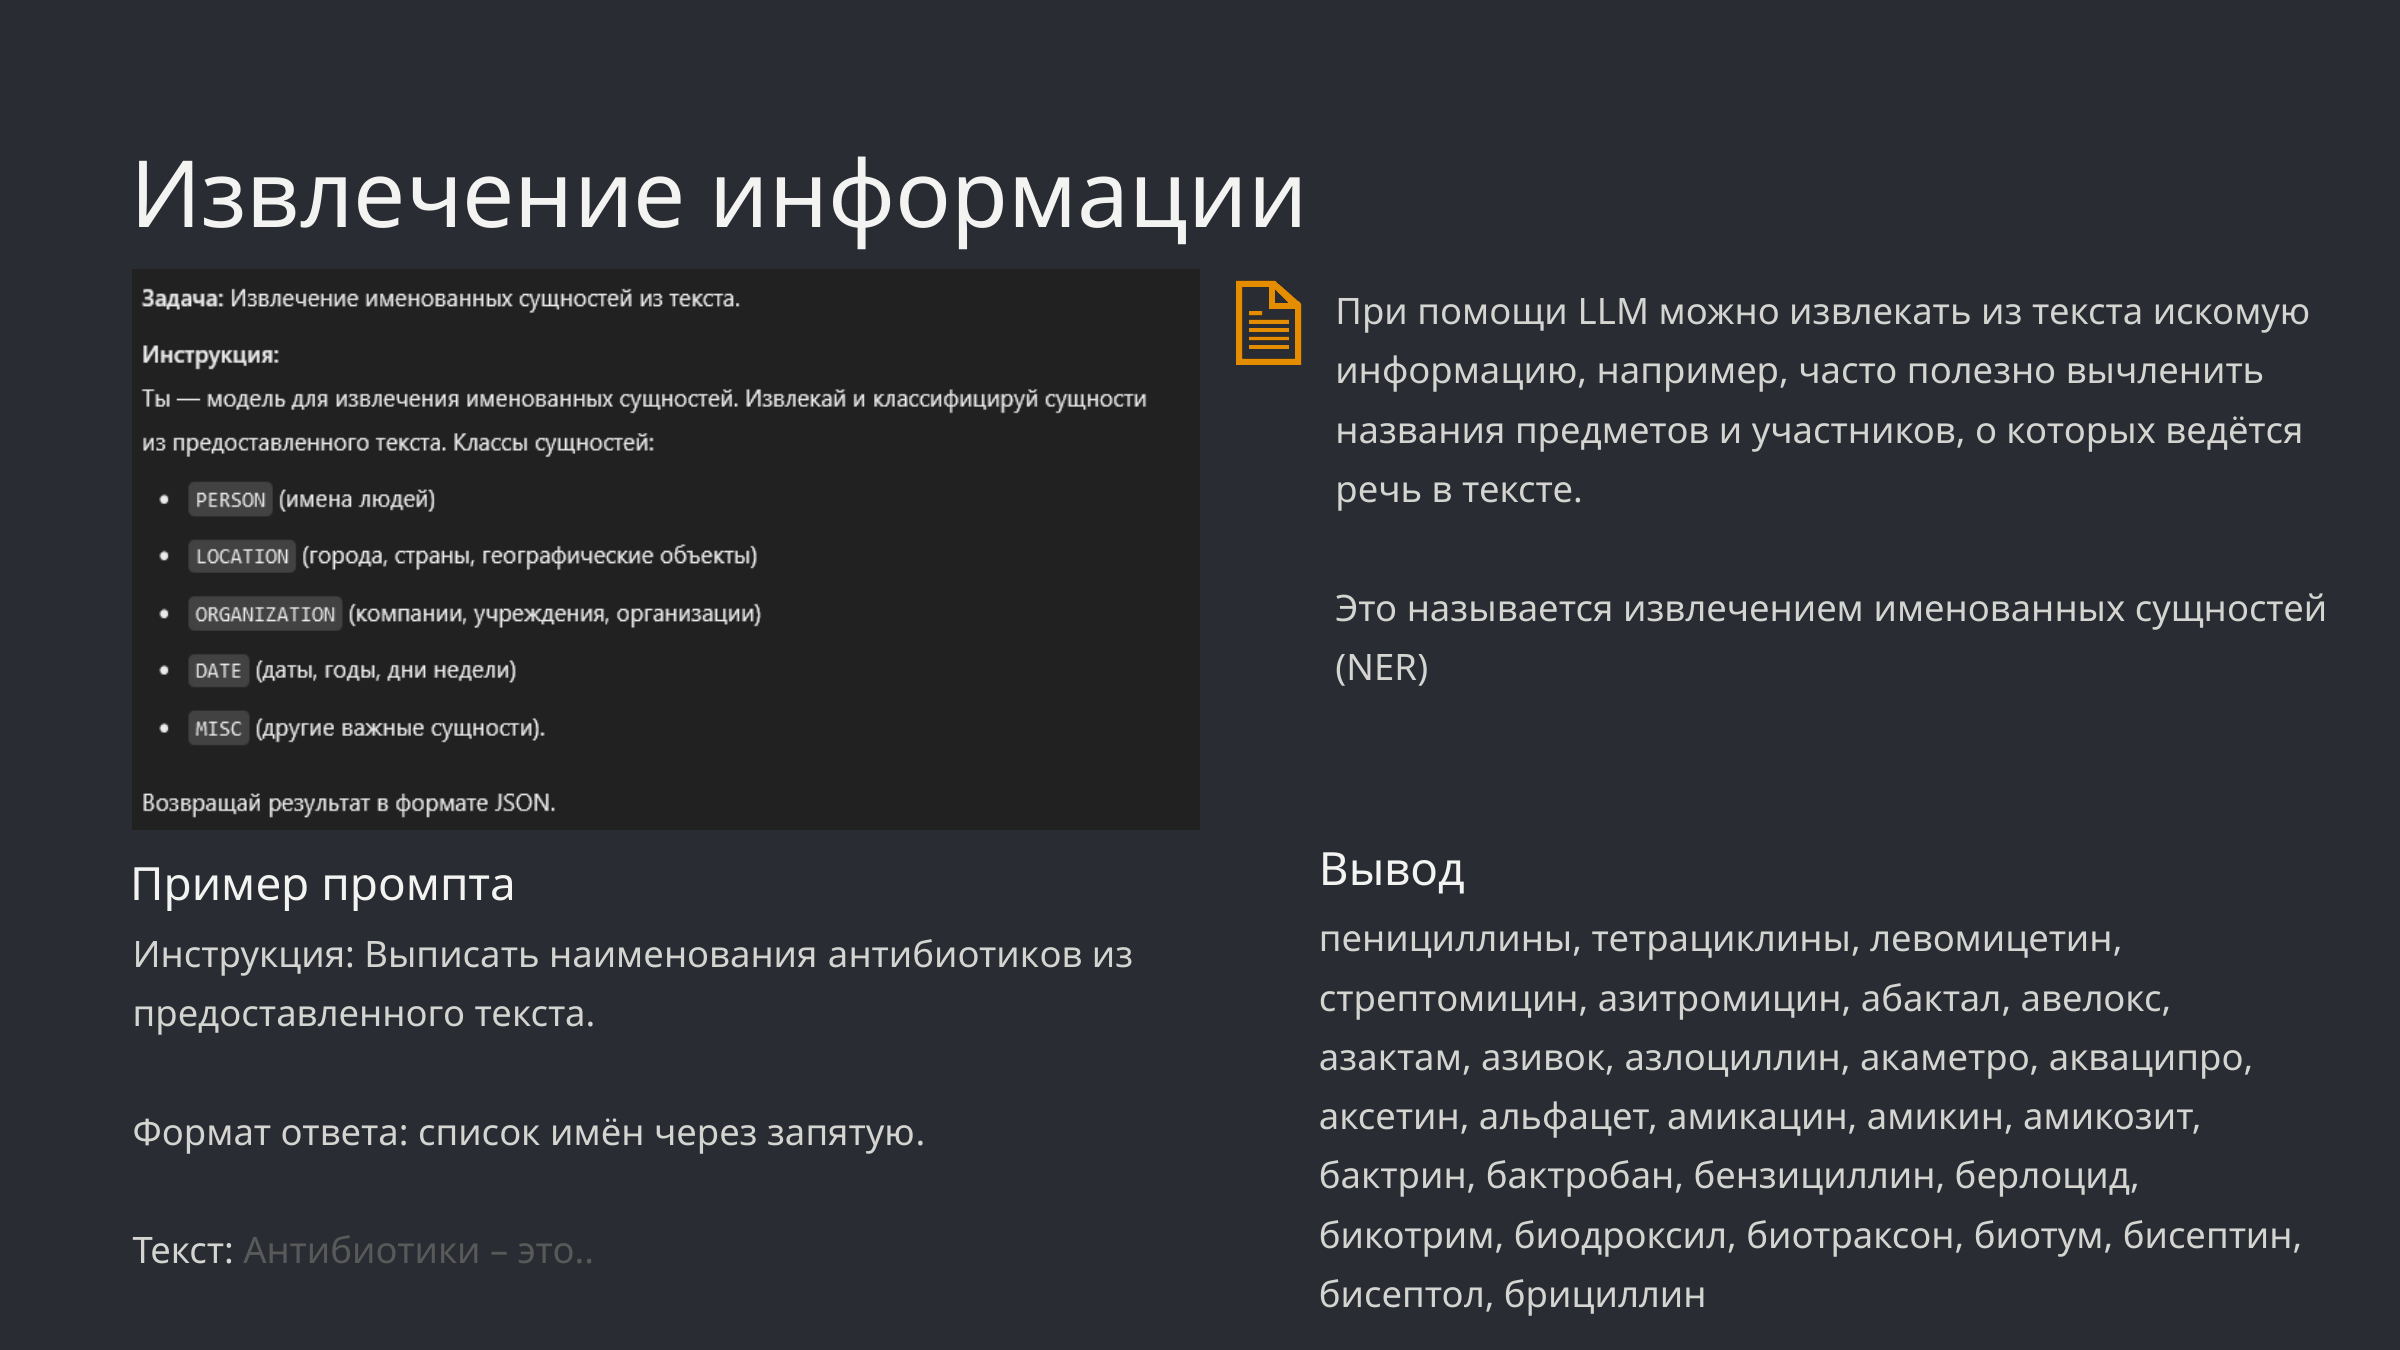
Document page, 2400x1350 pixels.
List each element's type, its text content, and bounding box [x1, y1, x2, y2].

text_box Инструкция: Выписать наименования антибиотиков из предоставленного текста. Формат ответа: список имён через запятую. Текст: Антибиотики – это.. [132, 915, 1157, 1094]
text_box Извлечение информации [130, 130, 1268, 247]
picture [1218, 272, 1319, 373]
text_box [1246, 947, 2271, 1187]
text_box Пример промпта [130, 852, 596, 911]
text_box При помощи LLM можно извлекать из текста искомую информацию, например, часто полезно вычленить названия предметов и участников, о которых ведётся речь в тексте. Это называется извлечением именованных сущностей (NER) [1335, 272, 2360, 711]
picture [132, 269, 1200, 830]
text_box пенициллины, тетрациклины, левомицетин, стрептомицин, азитромицин, абактал, авелокс, азактам, азивок, азлоциллин, акаметро, акваципро, аксетин, альфацет, амикацин, амикин, амикозит, бактрин, бактробан, бензициллин, берлоцид, бикотрим, биодроксил, биотраксон, биотум, бисептин, бисептол, брициллин [1318, 899, 2332, 1079]
text_box Вывод [1318, 837, 1784, 896]
